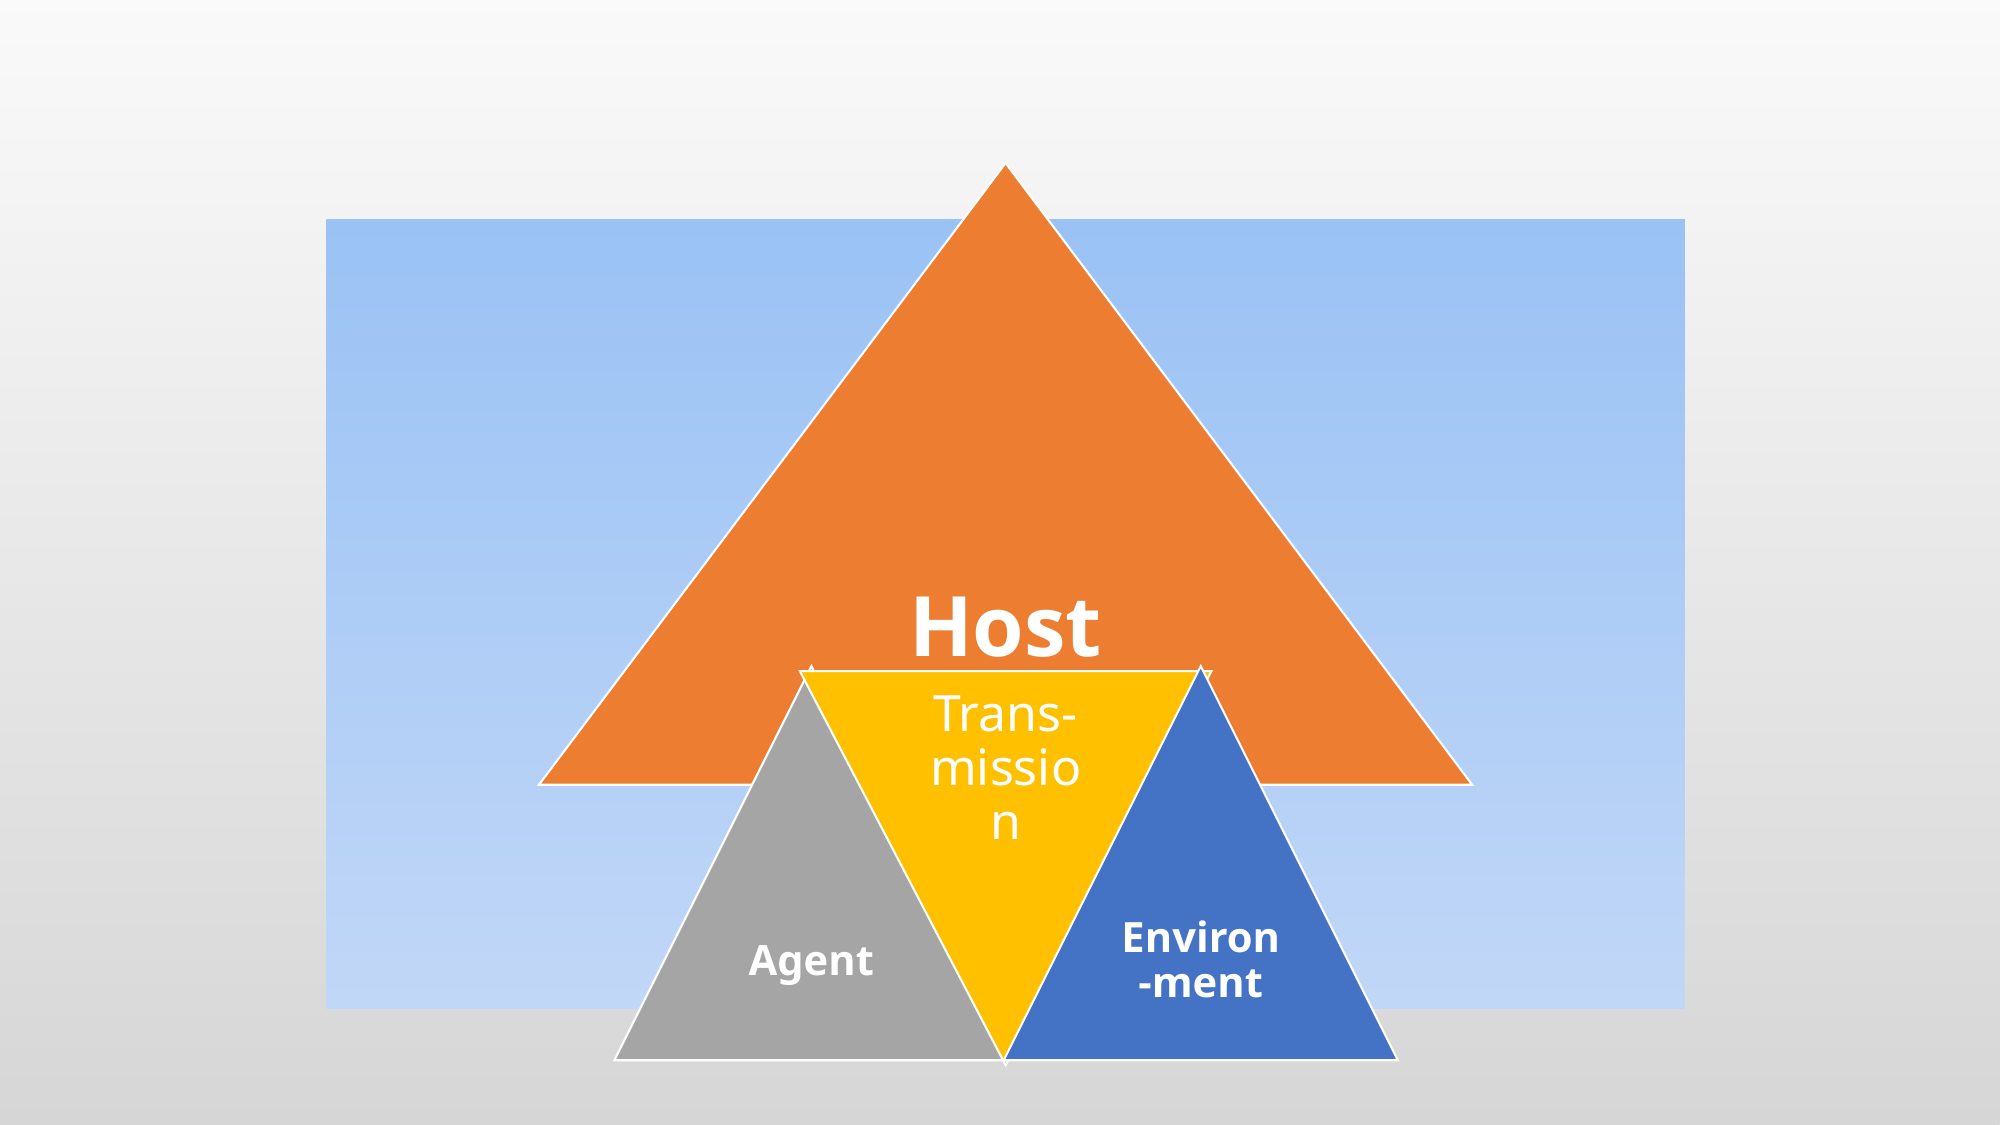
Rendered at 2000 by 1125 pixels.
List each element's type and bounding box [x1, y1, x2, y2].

list [326, 219, 1685, 1009]
